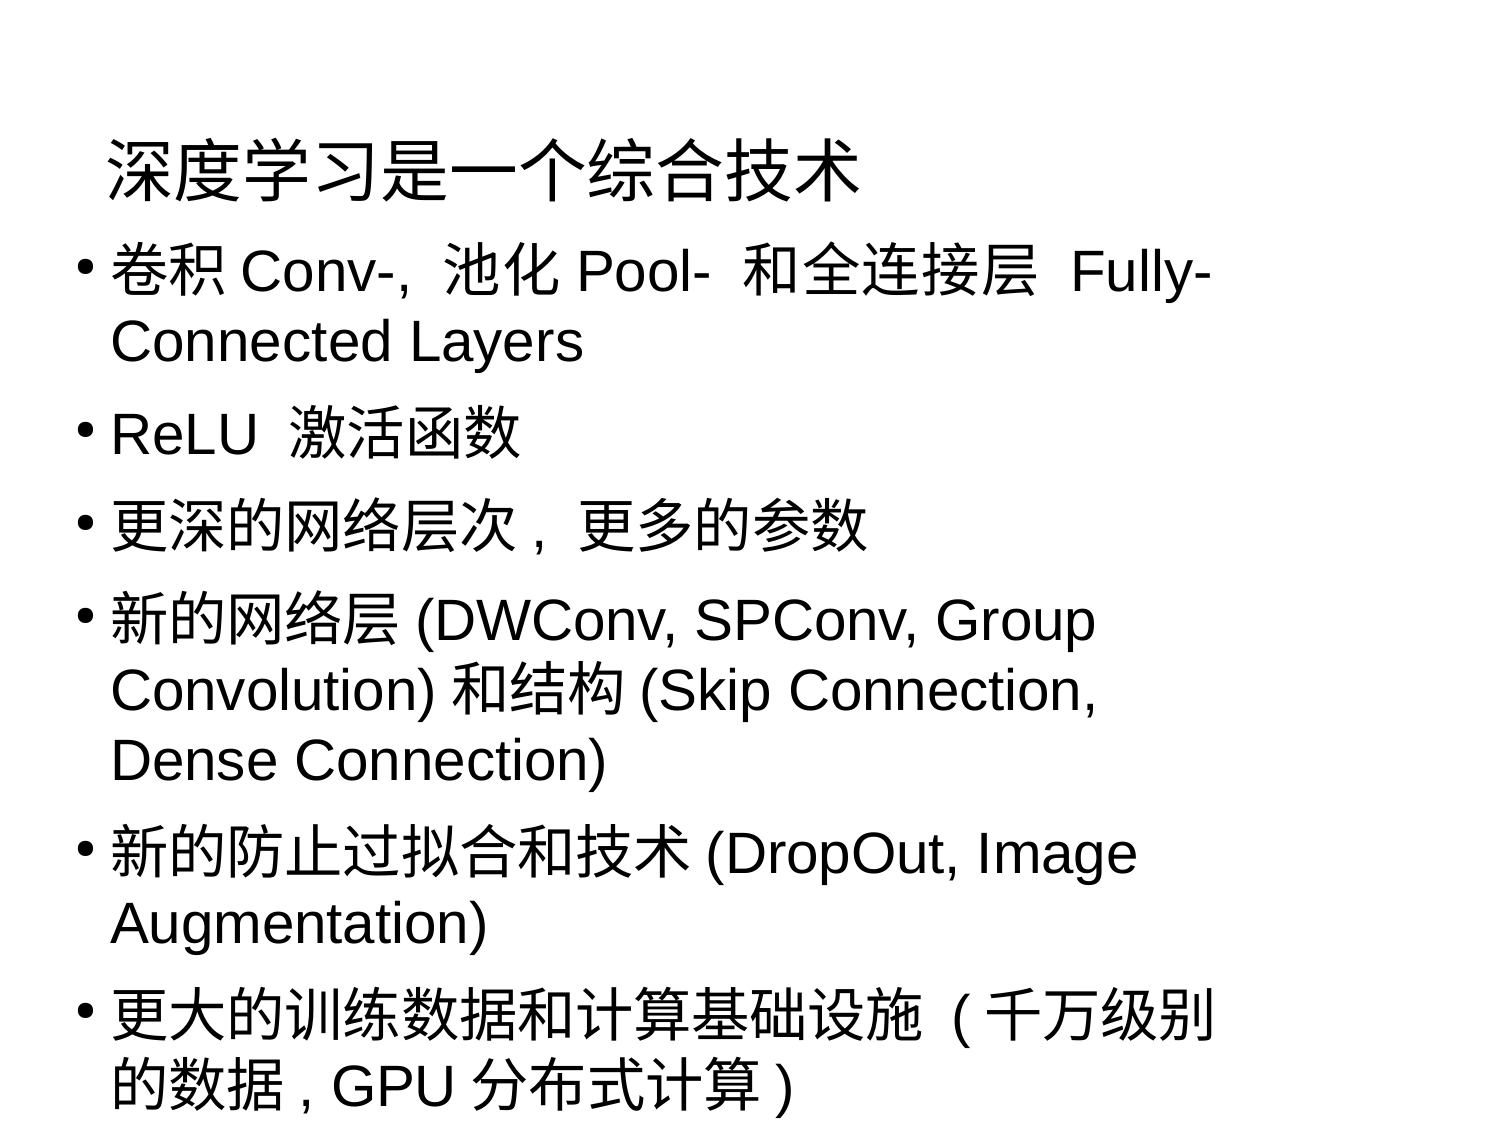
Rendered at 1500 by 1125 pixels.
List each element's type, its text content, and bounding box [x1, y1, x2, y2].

text_box 卷积Conv-, 池化Pool- 和全连接层 Fully-Connected Layers ReLU 激活函数 更深的网络层次, 更多的参数 新的网络层(DWConv, SPConv, Group Convolution)和结构(Skip Connection, Dense Connection) 新的防止过拟合和技术(DropOut, Image Augmentation) 更大的训练数据和计算基础设施 (千万级别的数据, GPU分布式计算) [72, 233, 1238, 1118]
title 深度学习是一个综合技术 [103, 74, 1397, 263]
